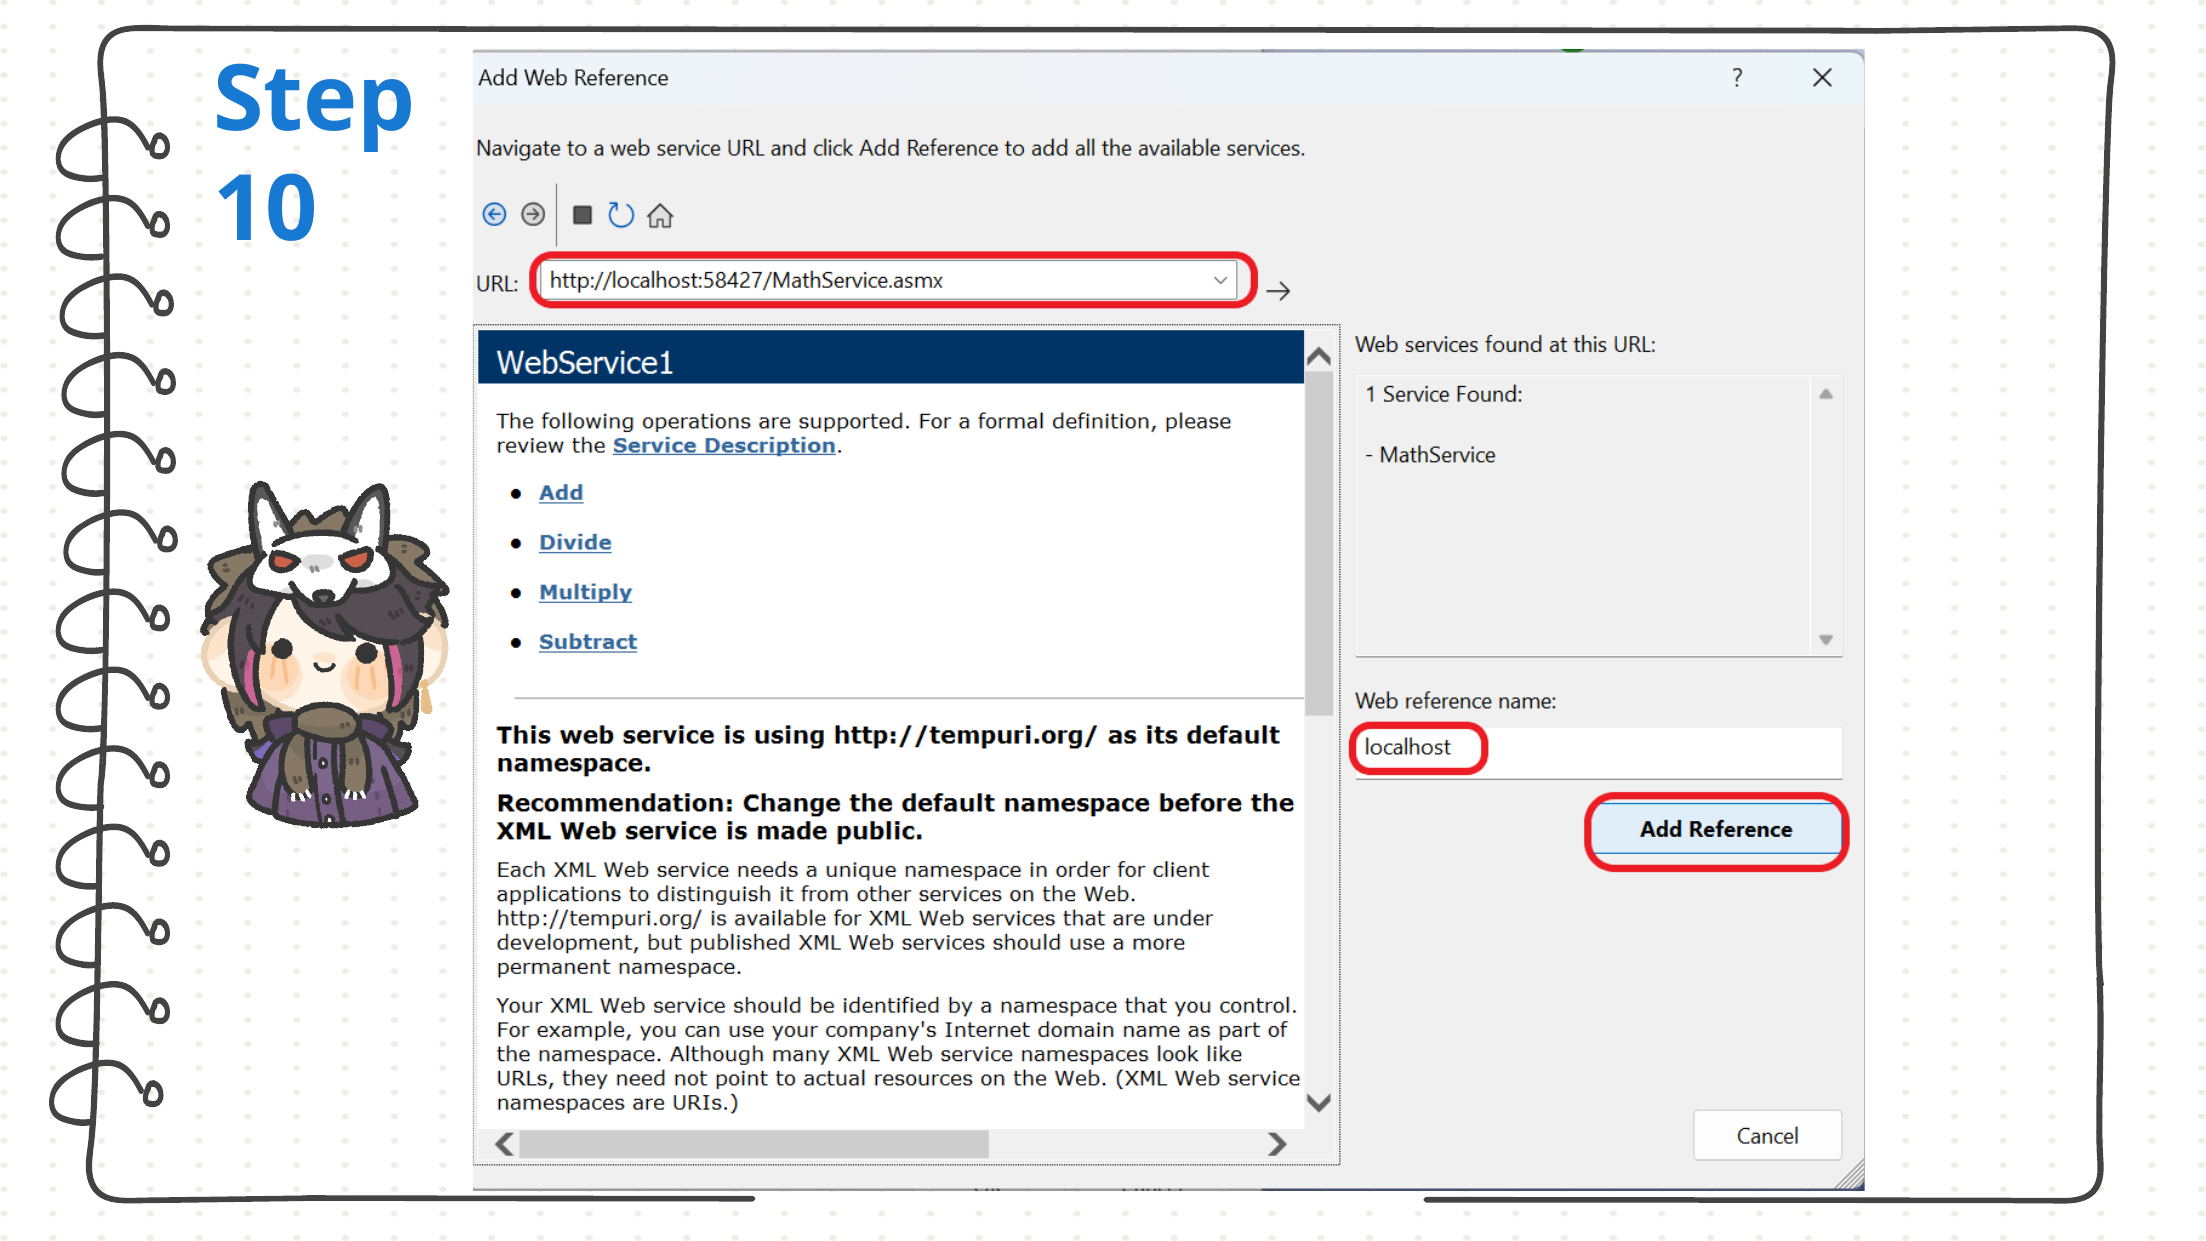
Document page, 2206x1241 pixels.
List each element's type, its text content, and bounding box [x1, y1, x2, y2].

picture [0, 0, 2206, 1241]
title Step 10 [198, 23, 453, 171]
